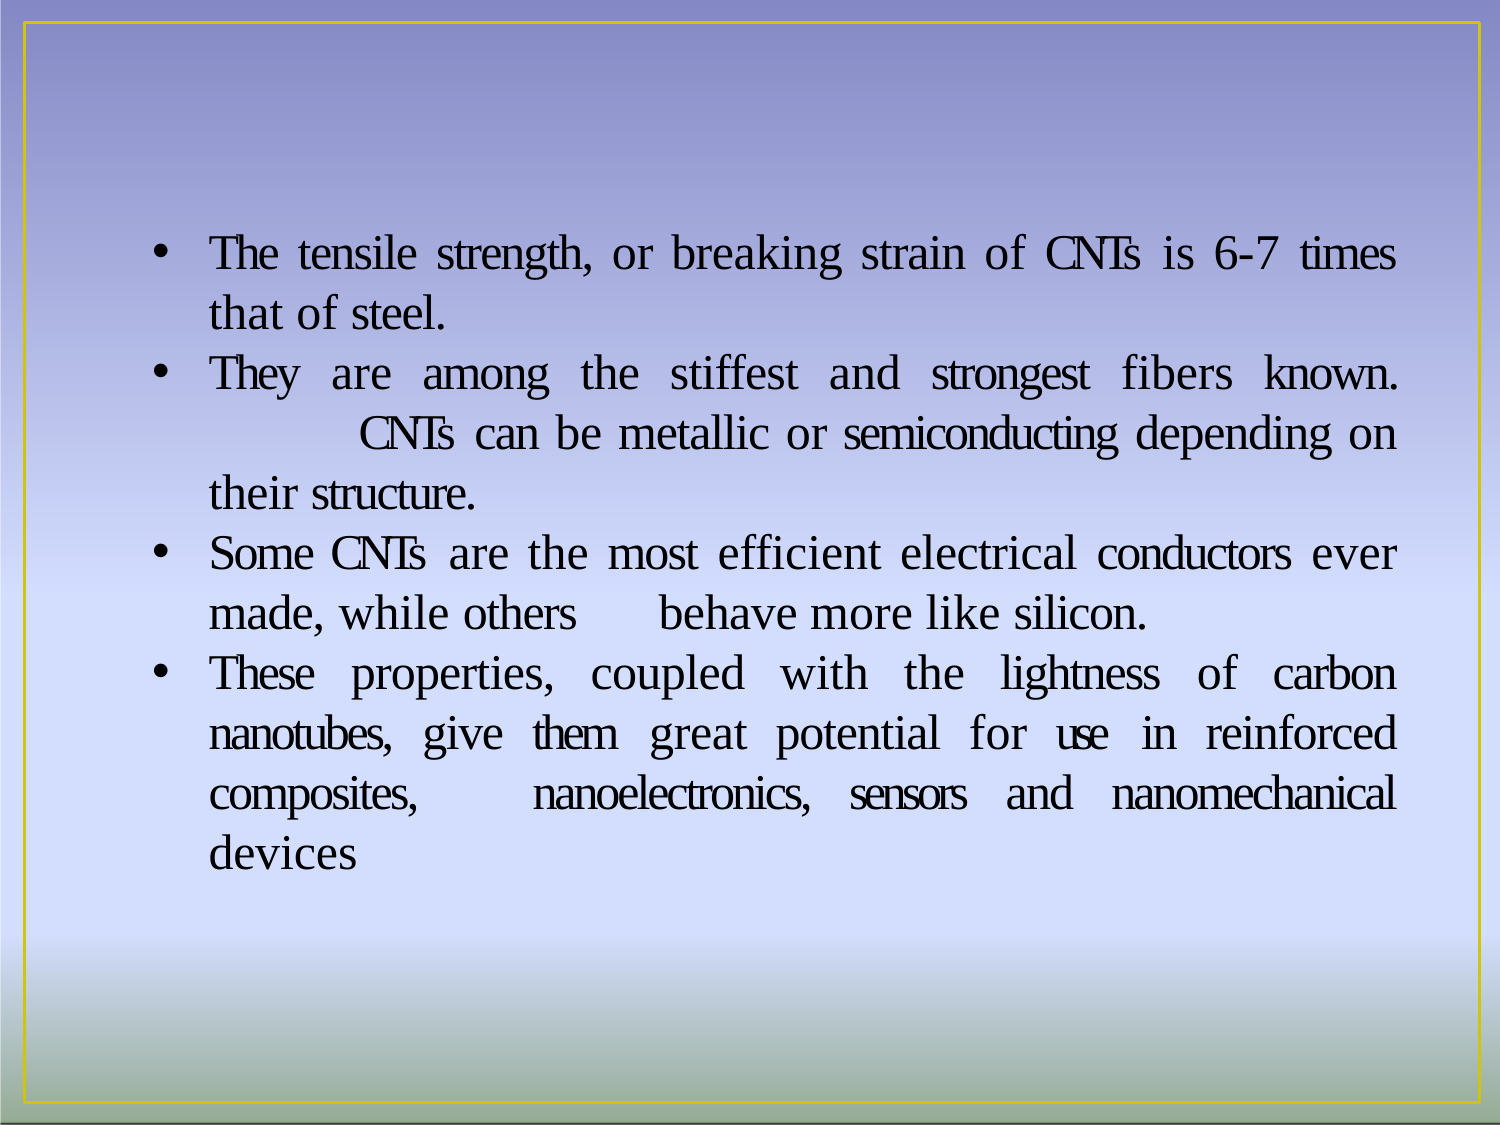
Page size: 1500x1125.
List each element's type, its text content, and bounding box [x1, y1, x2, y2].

text_box The tensile strength, or breaking strain of CNTs is 6-7 times that of steel. They are among the stiffest and strongest fibers known. CNTs can be metallic or semiconducting depending on their structure. Some CNTs are the most efficient electrical conductors ever made, while others behave more like silicon. These properties, coupled with the lightness of carbon nanotubes, give them great potential for use in reinforced composites, nanoelectronics, sensors and nanomechanical devices [137, 212, 1413, 888]
picture [0, 0, 1500, 1125]
